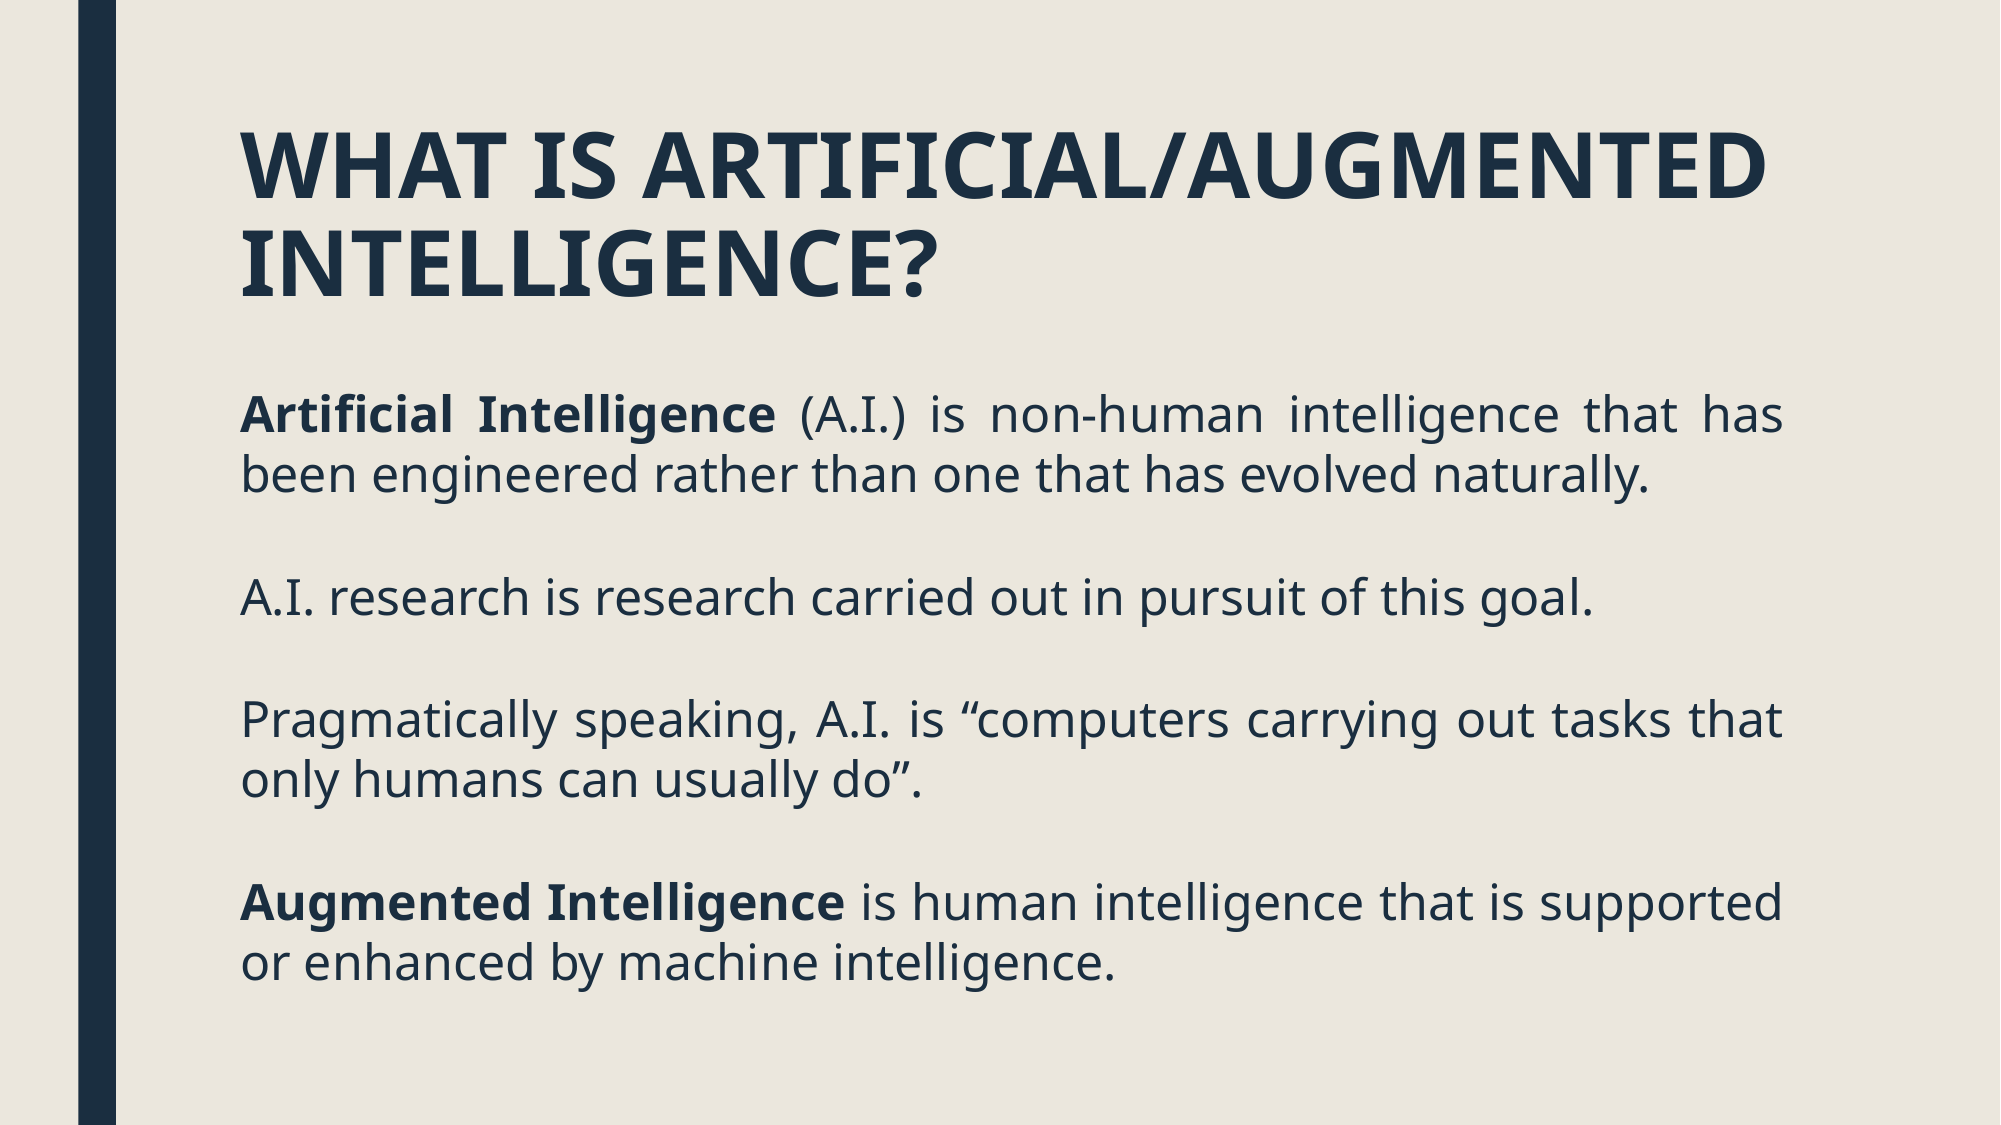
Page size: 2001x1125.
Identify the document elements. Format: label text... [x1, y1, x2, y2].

list Artificial Intelligence (A.I.) is non-human intelligence that has been engineered rather than one that has evolved naturally. A.I. research is research carried out in pursuit of this goal. Pragmatically speaking, A.I. is “computers carrying out tasks that only humans can usually do”. Augmented Intelligence is human intelligence that is supported or enhanced by machine intelligence. [225, 375, 1800, 963]
title WHAT IS ARTIFICIAL/AUGMENTED INTELLIGENCE? [225, 112, 1800, 357]
